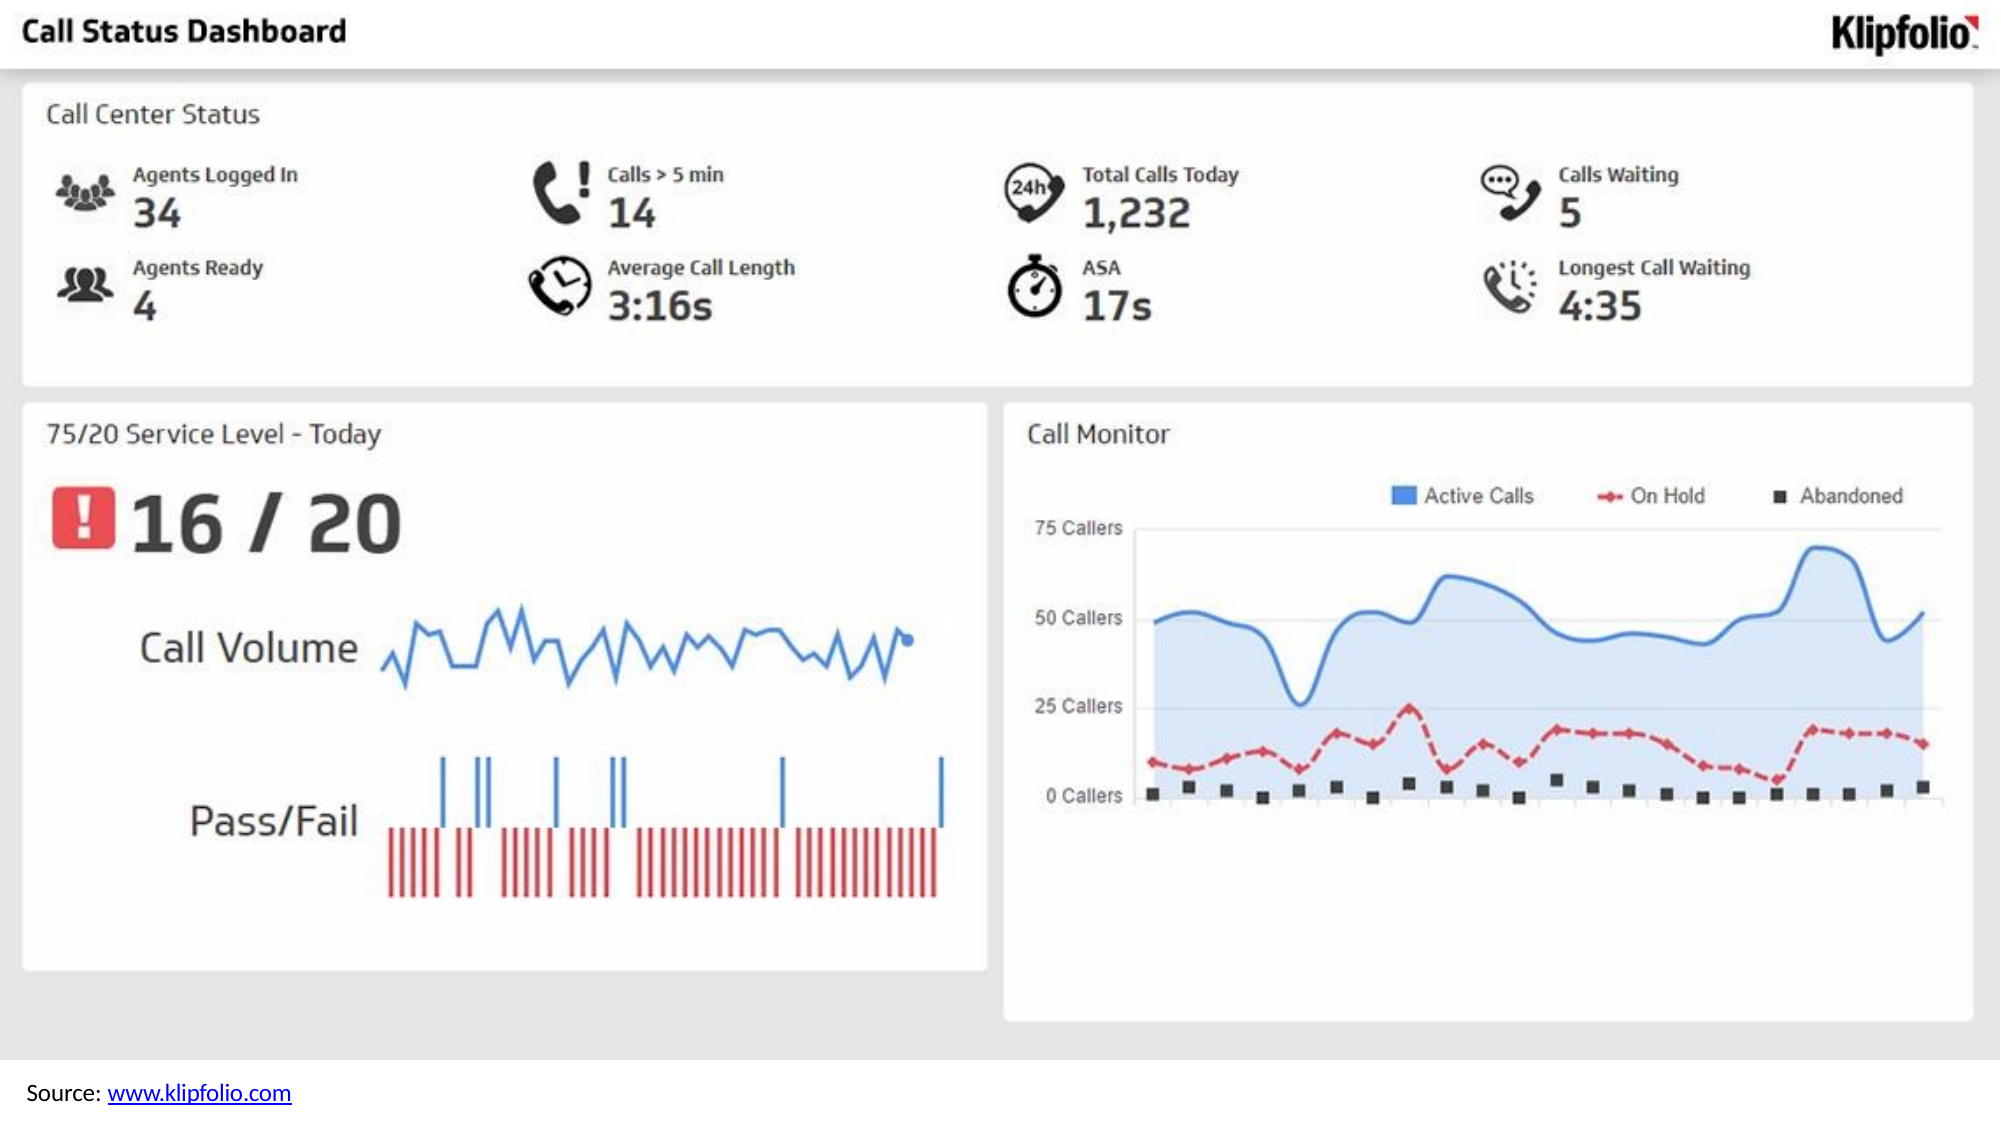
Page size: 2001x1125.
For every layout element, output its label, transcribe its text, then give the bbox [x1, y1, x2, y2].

text_box Source: www.klipfolio.com [24, 1074, 300, 1107]
picture [0, 0, 2000, 1060]
